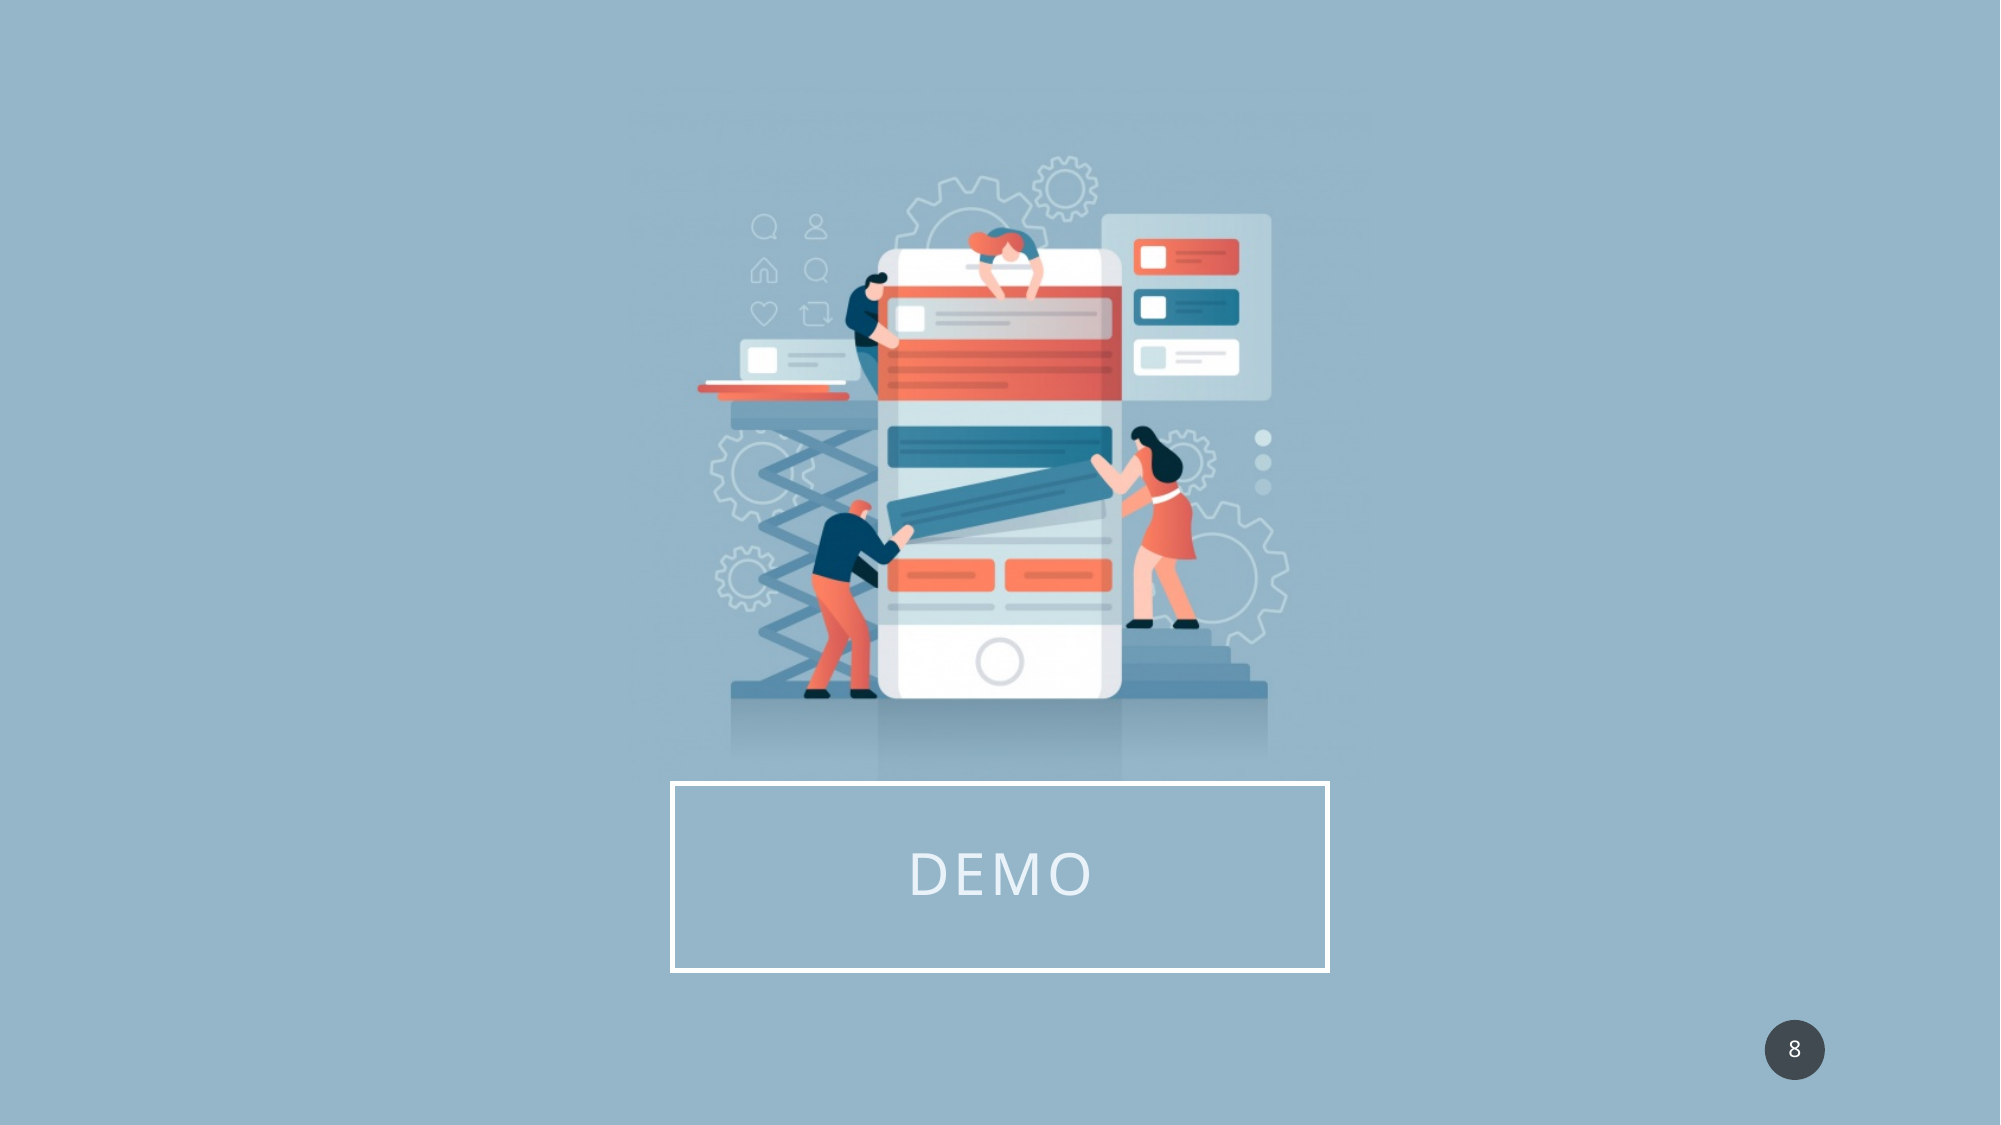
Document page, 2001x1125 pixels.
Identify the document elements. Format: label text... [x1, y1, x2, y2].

slide_number 8 [1764, 1019, 1825, 1080]
title DEMO [670, 784, 1330, 973]
picture [629, 86, 1371, 784]
